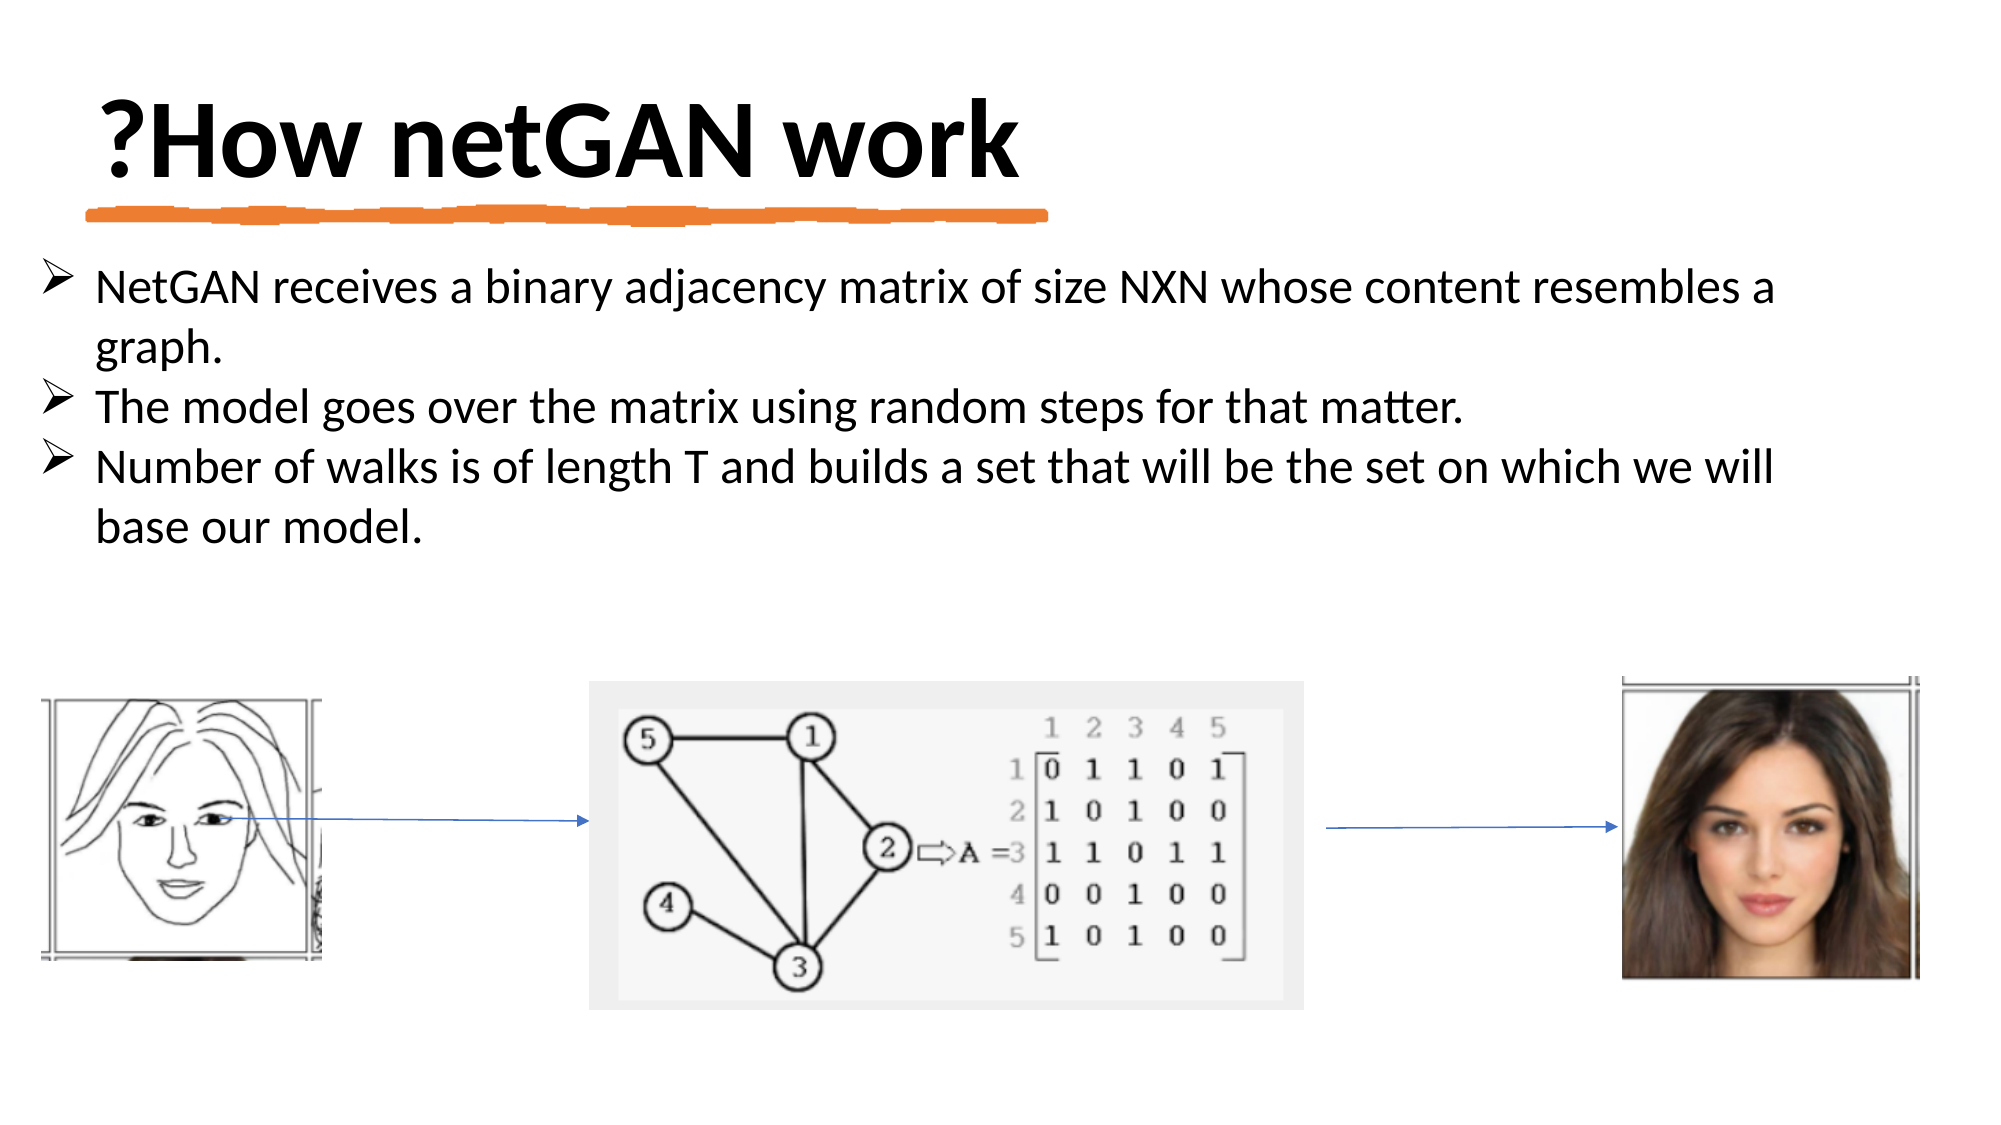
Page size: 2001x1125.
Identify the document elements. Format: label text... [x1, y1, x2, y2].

picture [84, 203, 1050, 227]
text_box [38, 253, 1791, 632]
picture [1622, 676, 1920, 986]
picture [41, 681, 322, 961]
text_box How netGAN work? [0, 57, 1117, 208]
picture [589, 681, 1304, 1010]
